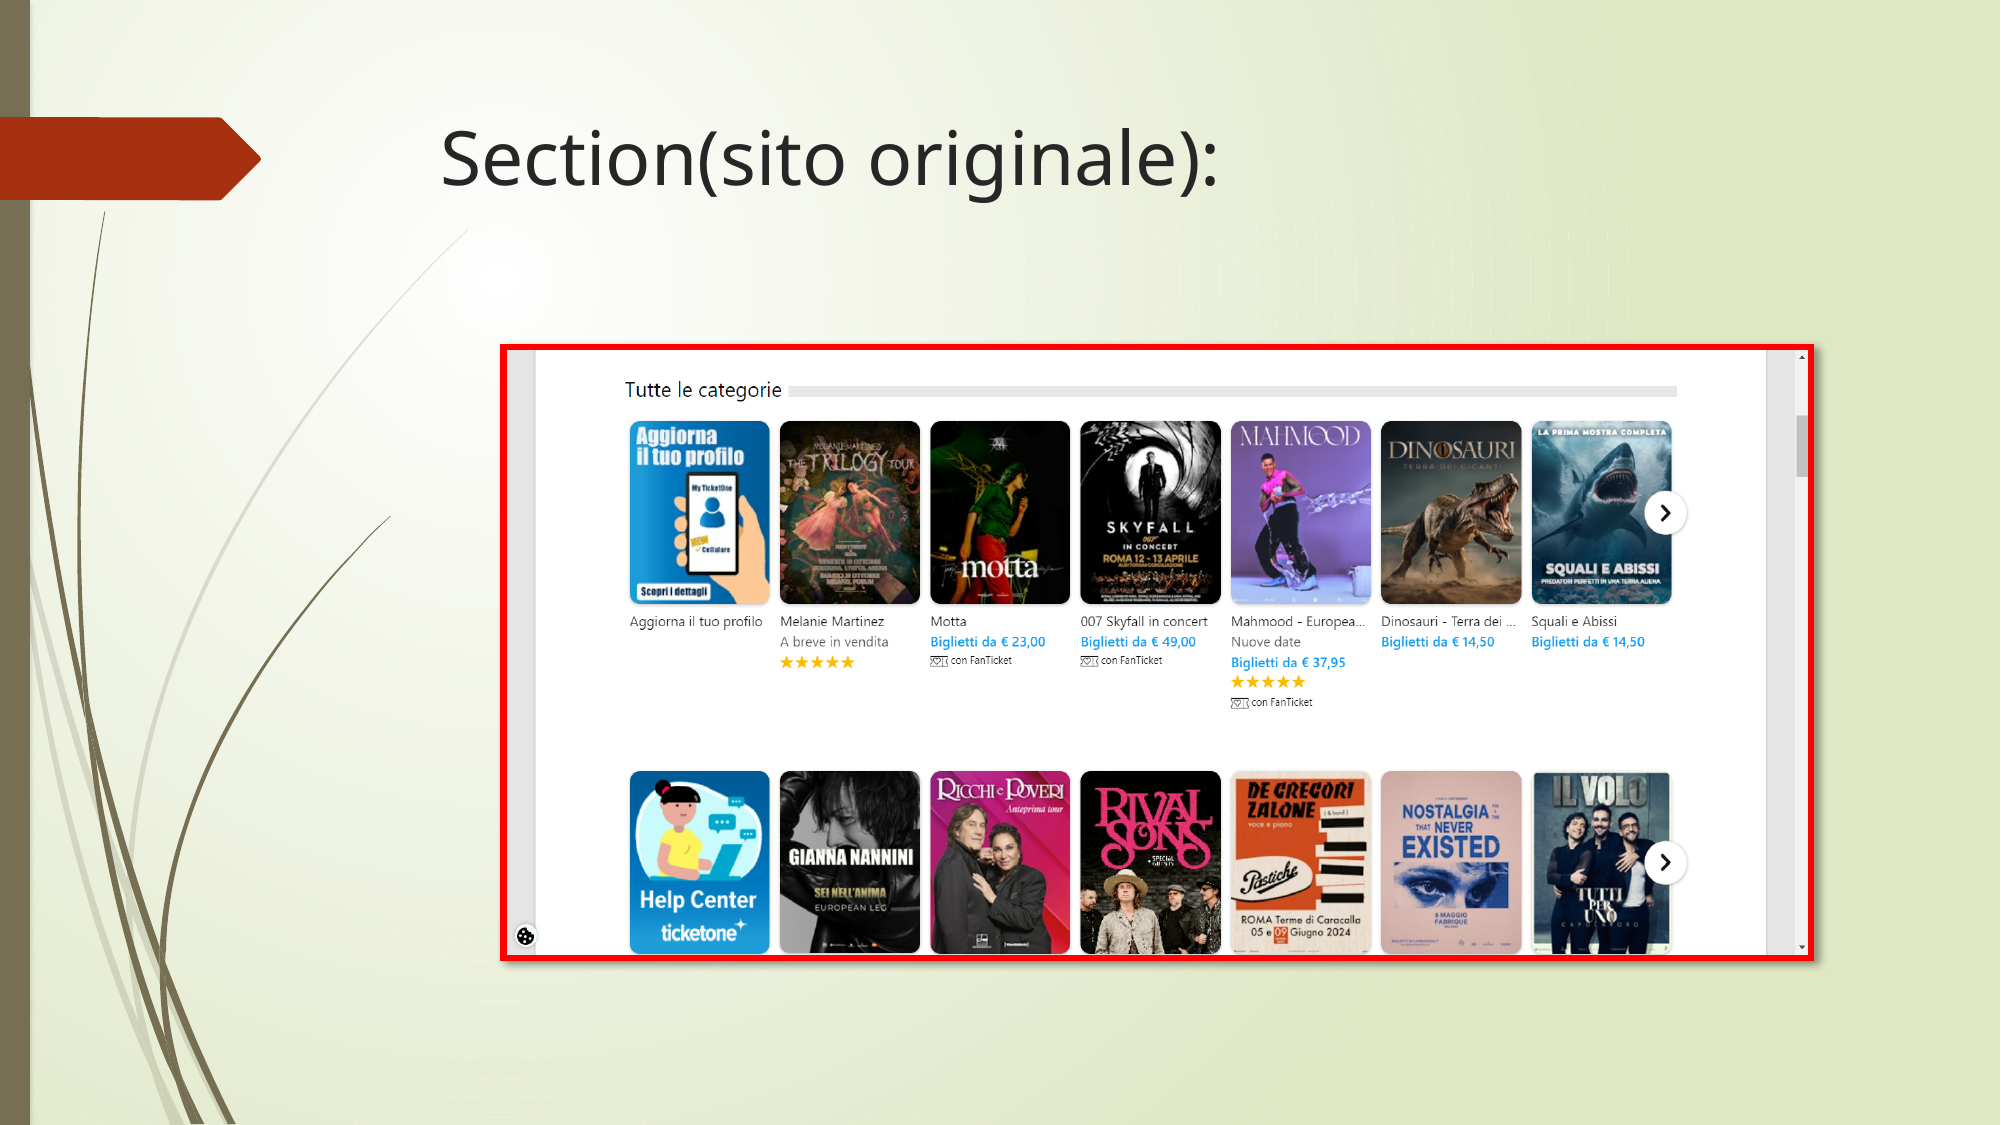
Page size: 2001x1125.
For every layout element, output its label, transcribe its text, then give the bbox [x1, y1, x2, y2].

title Section(sito originale): [425, 102, 1888, 313]
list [506, 349, 1809, 956]
